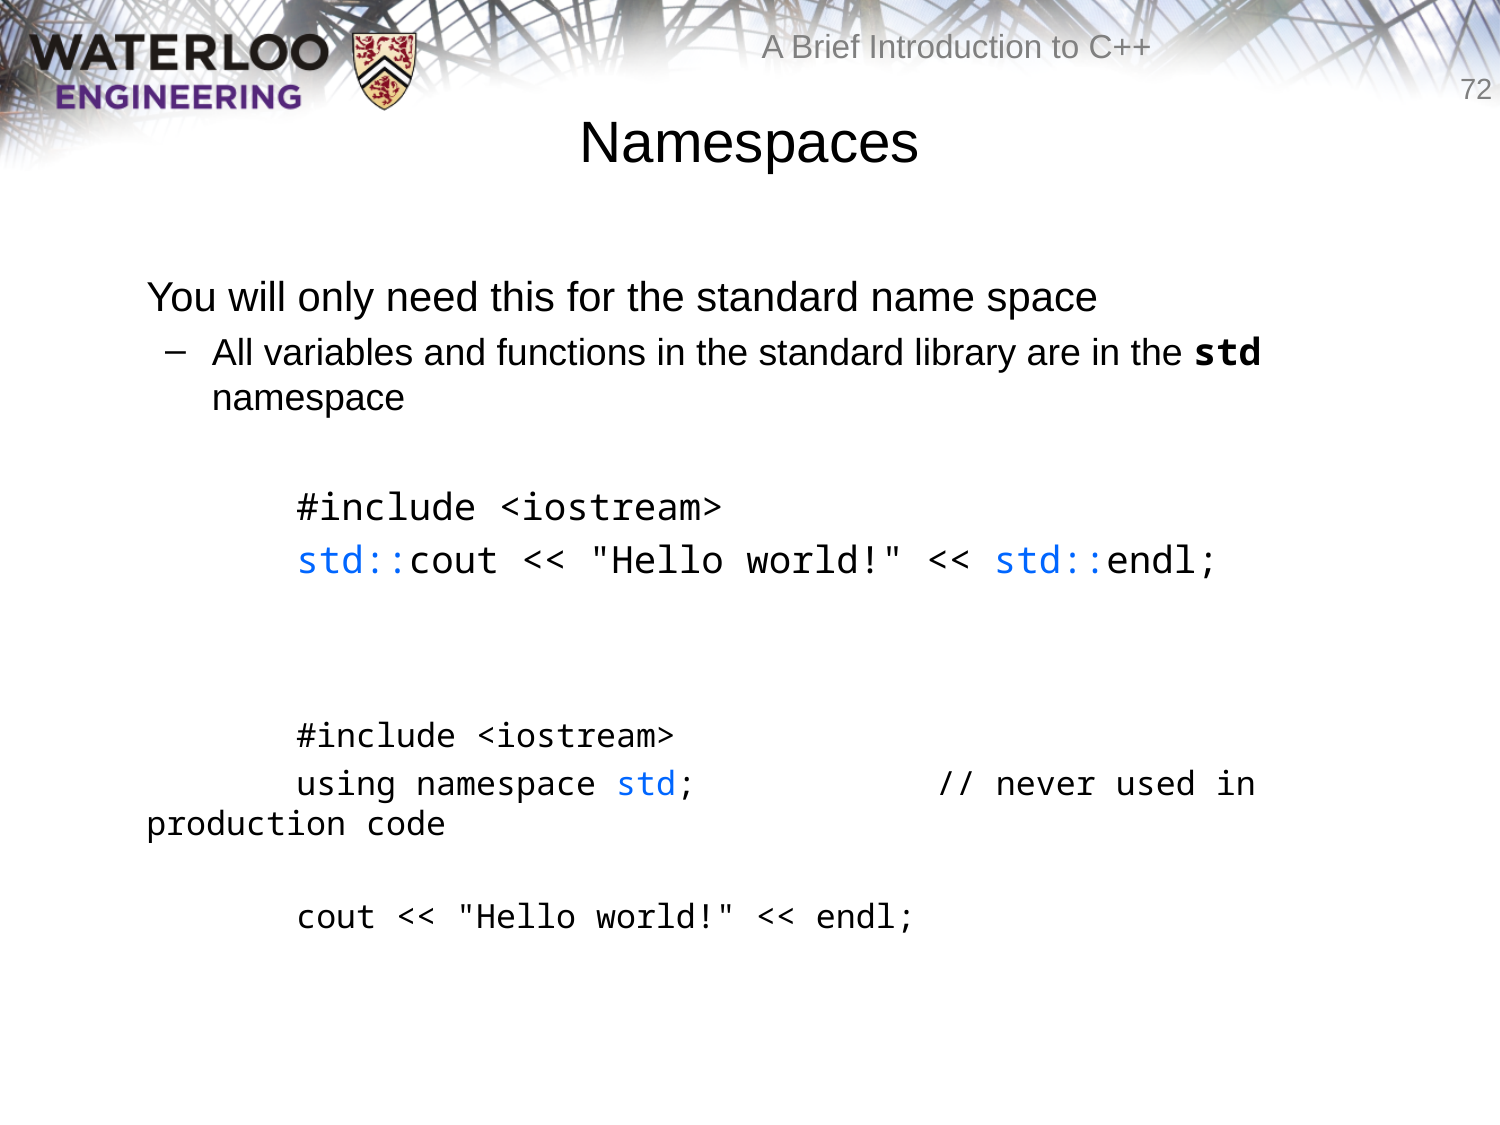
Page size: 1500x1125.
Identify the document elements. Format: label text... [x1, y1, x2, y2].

title Namespaces [74, 44, 1426, 233]
picture [0, 0, 1500, 1125]
list You will only need this for the standard name space All variables and functions in the standard library are in the std namespace #include <iostream> std::cout << "Hello world!" << std::endl; #include <iostream> using namespace std; // never used in production code cout << "Hello world!" << endl; [74, 262, 1426, 1006]
